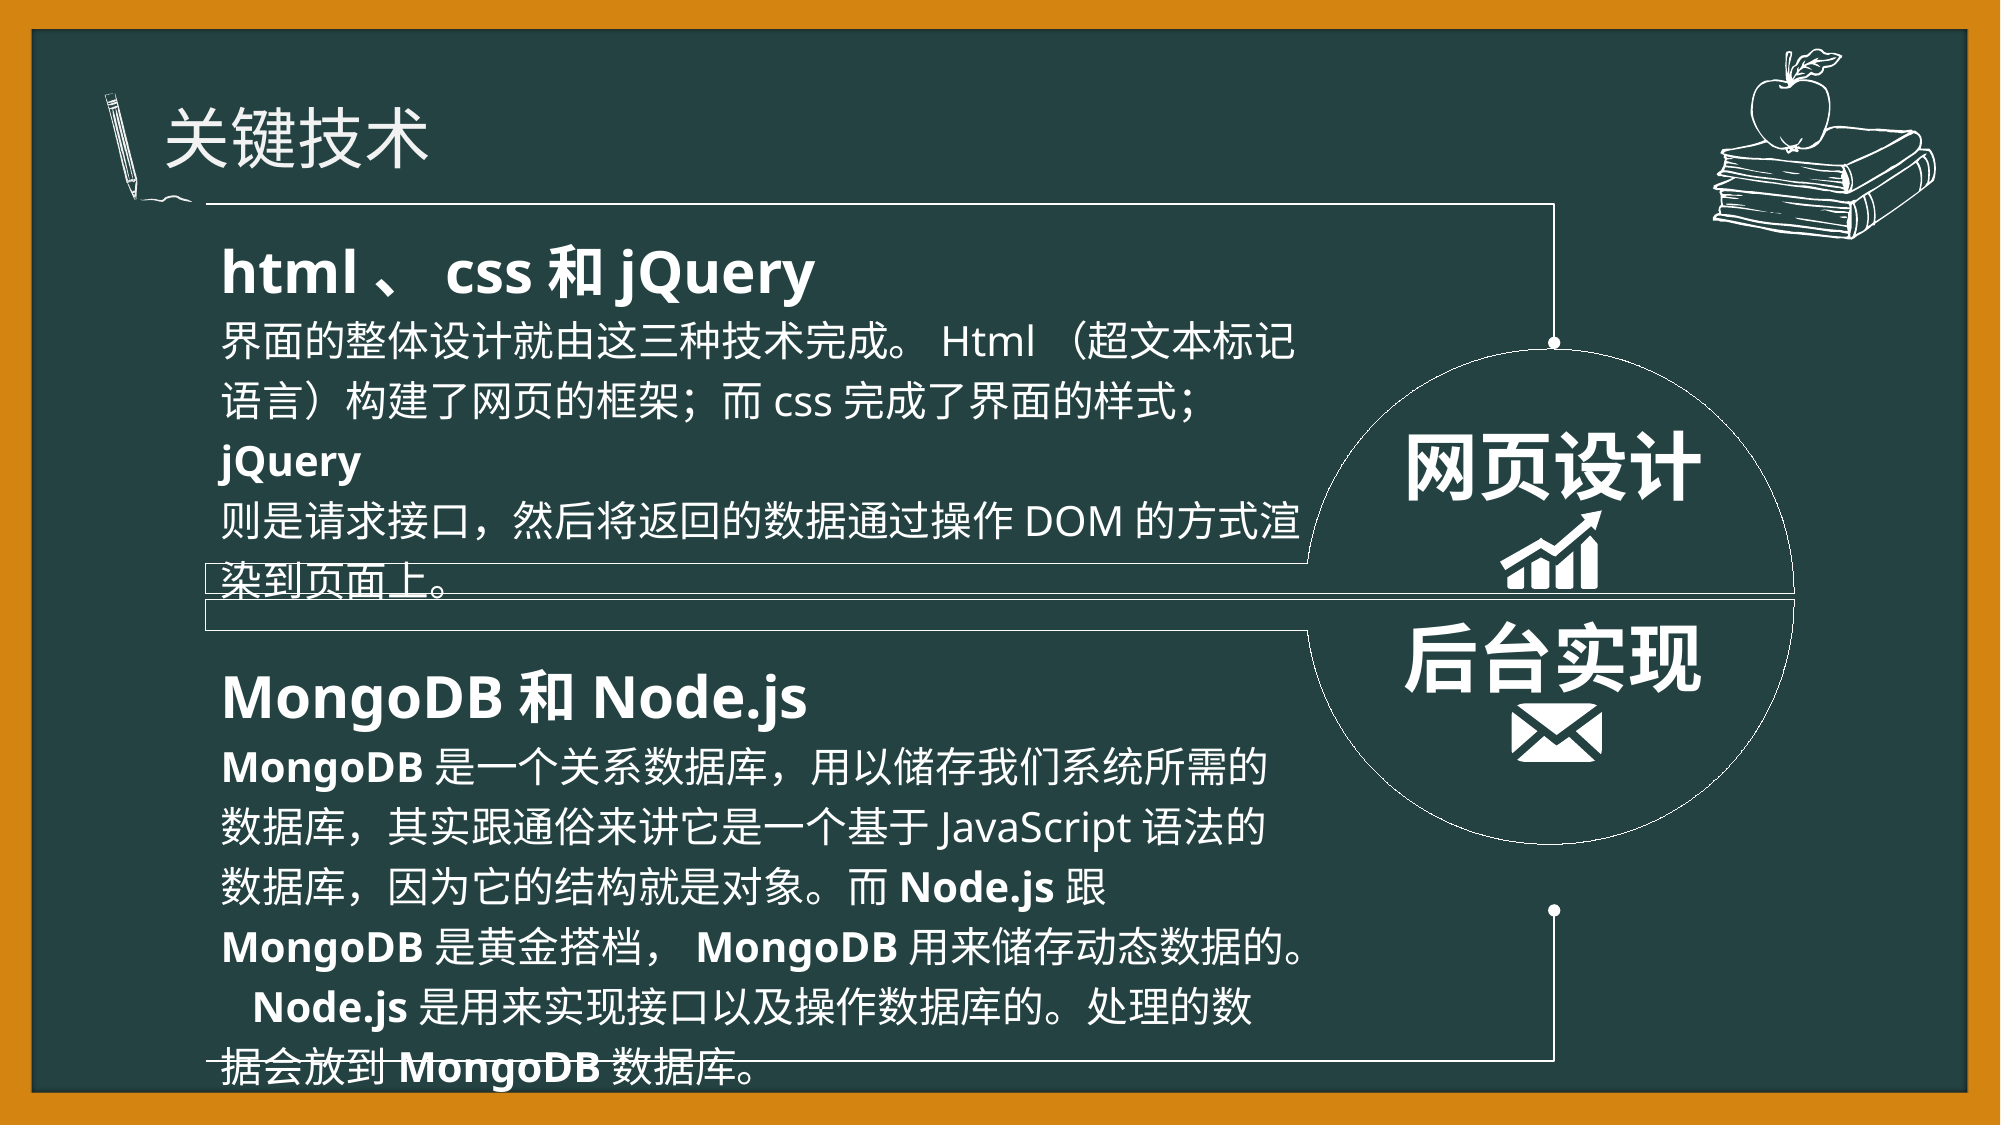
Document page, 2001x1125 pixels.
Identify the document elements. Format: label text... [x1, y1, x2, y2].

text_box [1531, 557, 1550, 589]
text_box html、css和jQuery 界面的整体设计就由这三种技术完成。Html（超文本标记语言）构建了网页的框架；而css完成了界面的样式；jQuery 则是请求接口，然后将返回的数据通过操作DOM的方式渲染到页面上。 [205, 213, 1348, 613]
text_box [1517, 703, 1597, 736]
picture [0, 0, 2001, 1125]
text_box [1517, 735, 1596, 762]
text_box 后台实现 [1403, 611, 1705, 702]
text_box [205, 599, 1795, 845]
text_box [1306, 904, 1561, 1062]
text_box [1511, 712, 1538, 754]
text_box 关键技术 [149, 89, 525, 185]
text_box [1348, 348, 1795, 594]
text_box [1580, 535, 1598, 589]
text_box [1507, 566, 1525, 589]
text_box [1555, 551, 1574, 589]
text_box [1575, 712, 1602, 755]
text_box [1500, 510, 1602, 571]
text_box MongoDB和Node.js MongoDB是一个关系数据库，用以储存我们系统所需的数据库，其实跟通俗来讲它是一个基于JavaScript语法的数据库，因为它的结构就是对象。而Node.js跟MongoDB是黄金搭档，MongoDB用来储存动态数据的。 Node.js是用来实现接口以及操作数据库的。处理的数据会放到MongoDB数据库。 [205, 638, 1306, 1098]
text_box 网页设计 [1403, 419, 1705, 510]
text_box [205, 204, 1561, 350]
